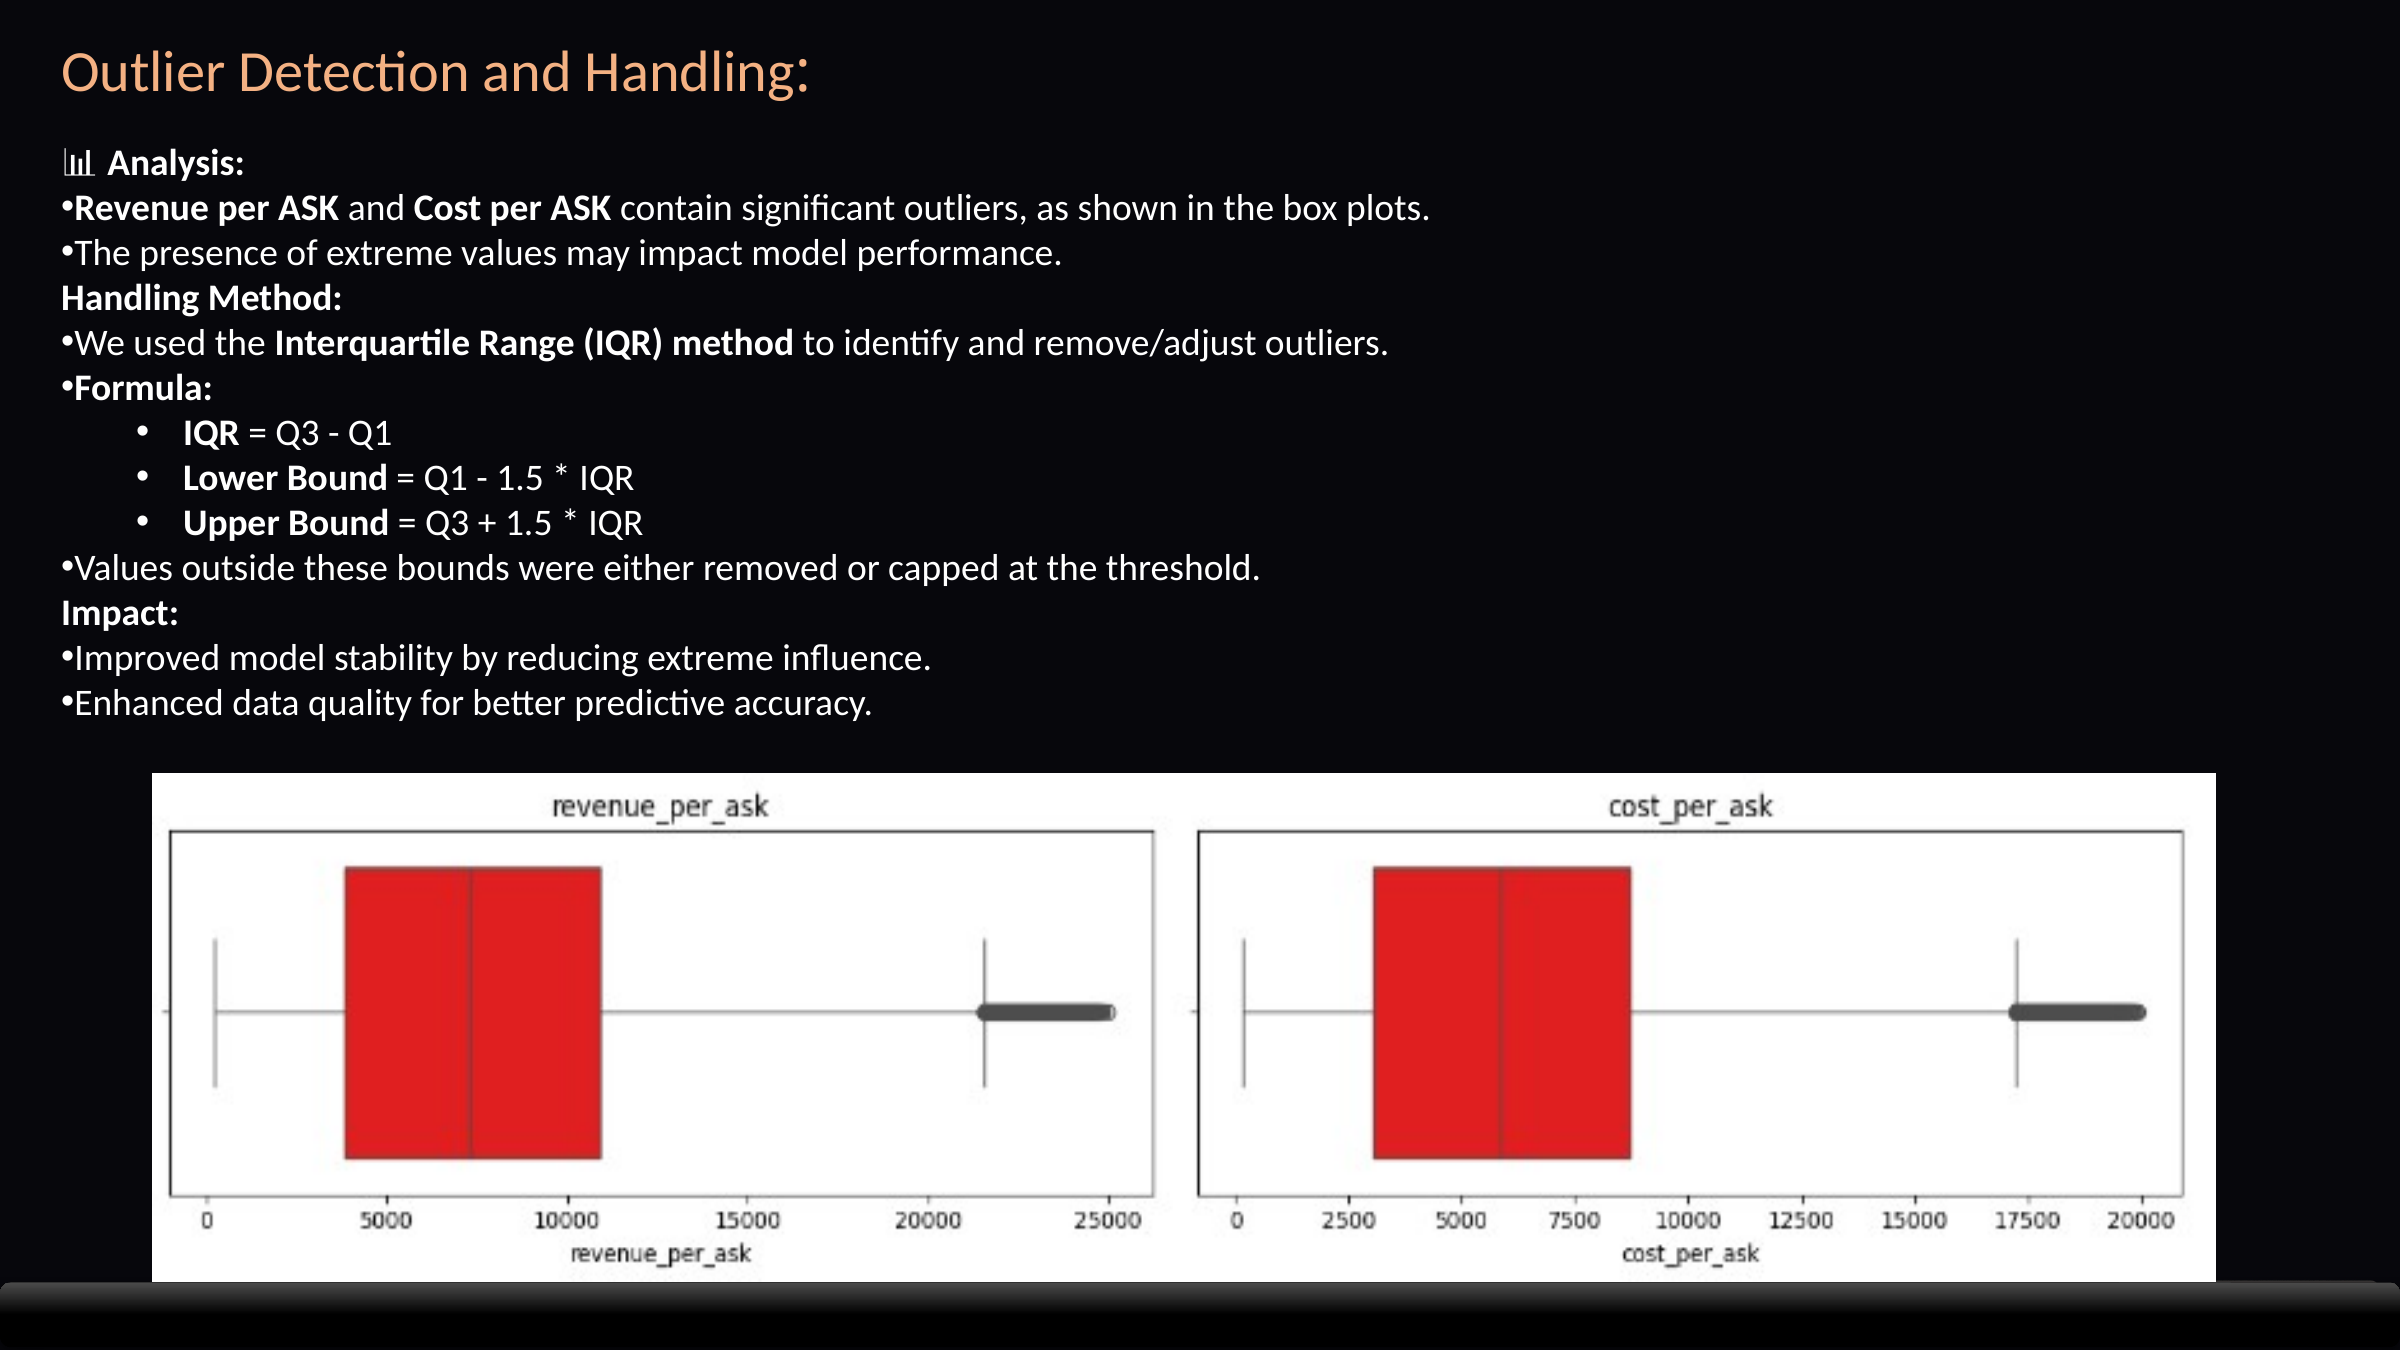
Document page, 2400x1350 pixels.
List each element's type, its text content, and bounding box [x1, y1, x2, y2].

text_box Outlier Detection and Handling: 📊 Analysis: Revenue per ASK and Cost per ASK contain significant outliers, as shown in the box plots. The presence of extreme values may impact model performance. Handling Method: We used the Interquartile Range (IQR) method to identify and remove/adjust outliers. Formula: IQR = Q3 - Q1 Lower Bound = Q1 - 1.5 * IQR Upper Bound = Q3 + 1.5 * IQR Values outside these bounds were either removed or capped at the threshold. Impact: Improved model stability by reducing extreme influence. Enhanced data quality for better predictive accuracy. [46, 25, 1578, 766]
text_box [0, 1282, 2400, 1348]
picture [152, 772, 2389, 1282]
